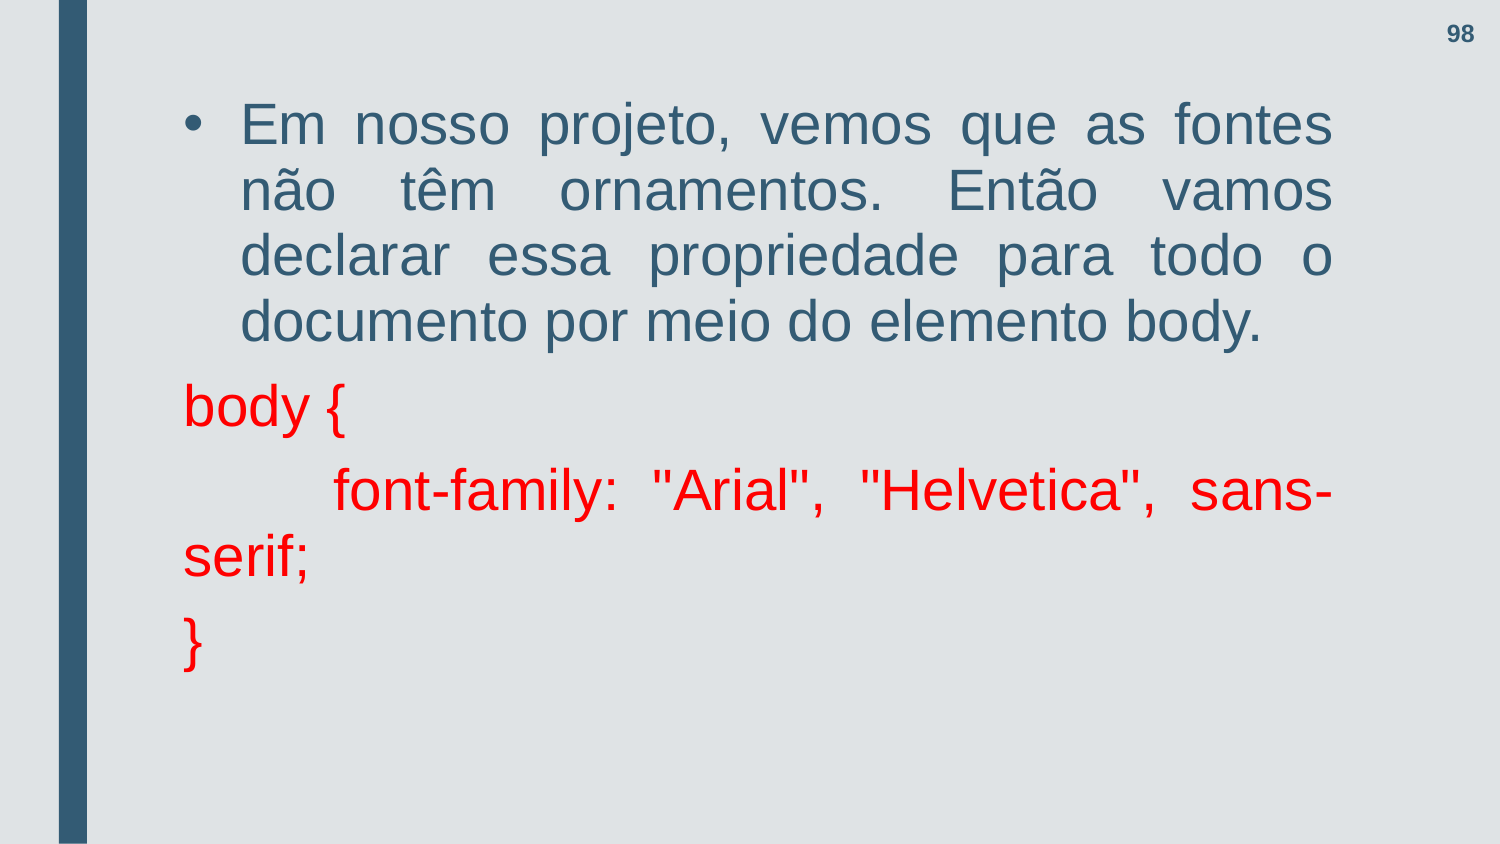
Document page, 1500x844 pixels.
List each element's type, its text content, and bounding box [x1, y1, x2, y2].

slide_number 98 [1293, 7, 1490, 58]
list Em nosso projeto, vemos que as fontes não têm ornamentos. Então vamos declarar essa propriedade para todo o documento por meio do elemento body. body { font-family: "Arial", "Helvetica", sans-serif; } [168, 84, 1351, 789]
